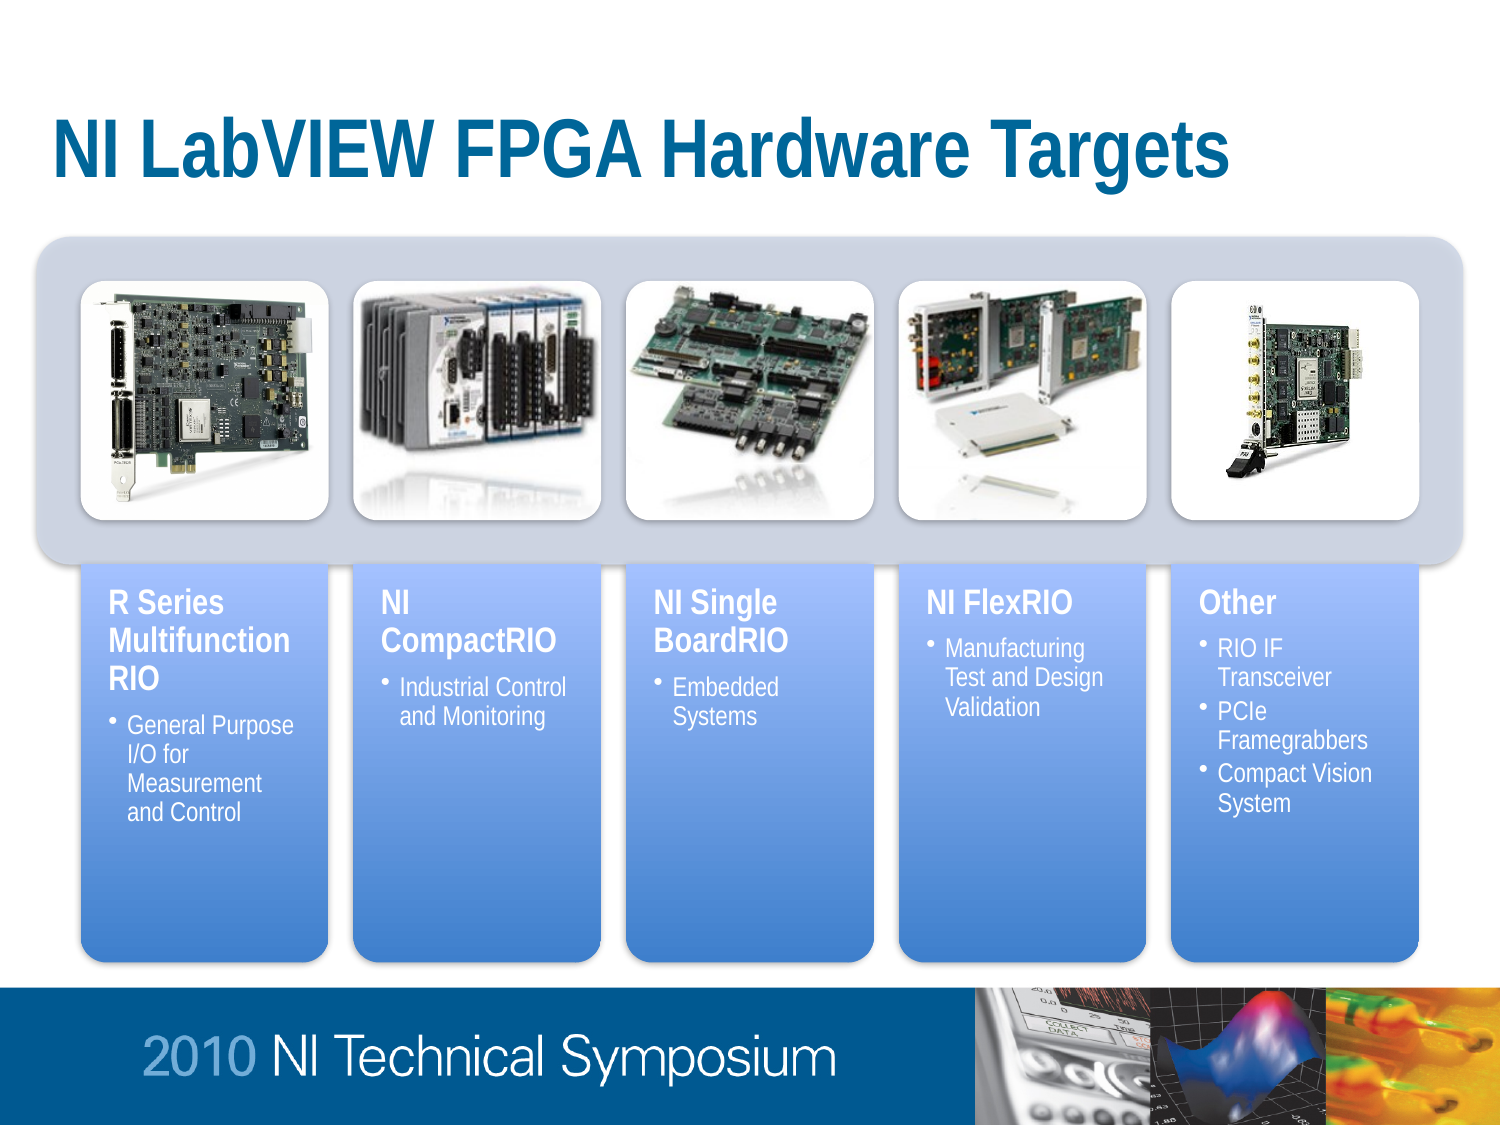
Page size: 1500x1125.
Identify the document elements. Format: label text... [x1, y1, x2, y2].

picture [0, 0, 1500, 1125]
title NI LabVIEW FPGA Hardware Targets [37, 49, 1313, 236]
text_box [37, 237, 1463, 963]
